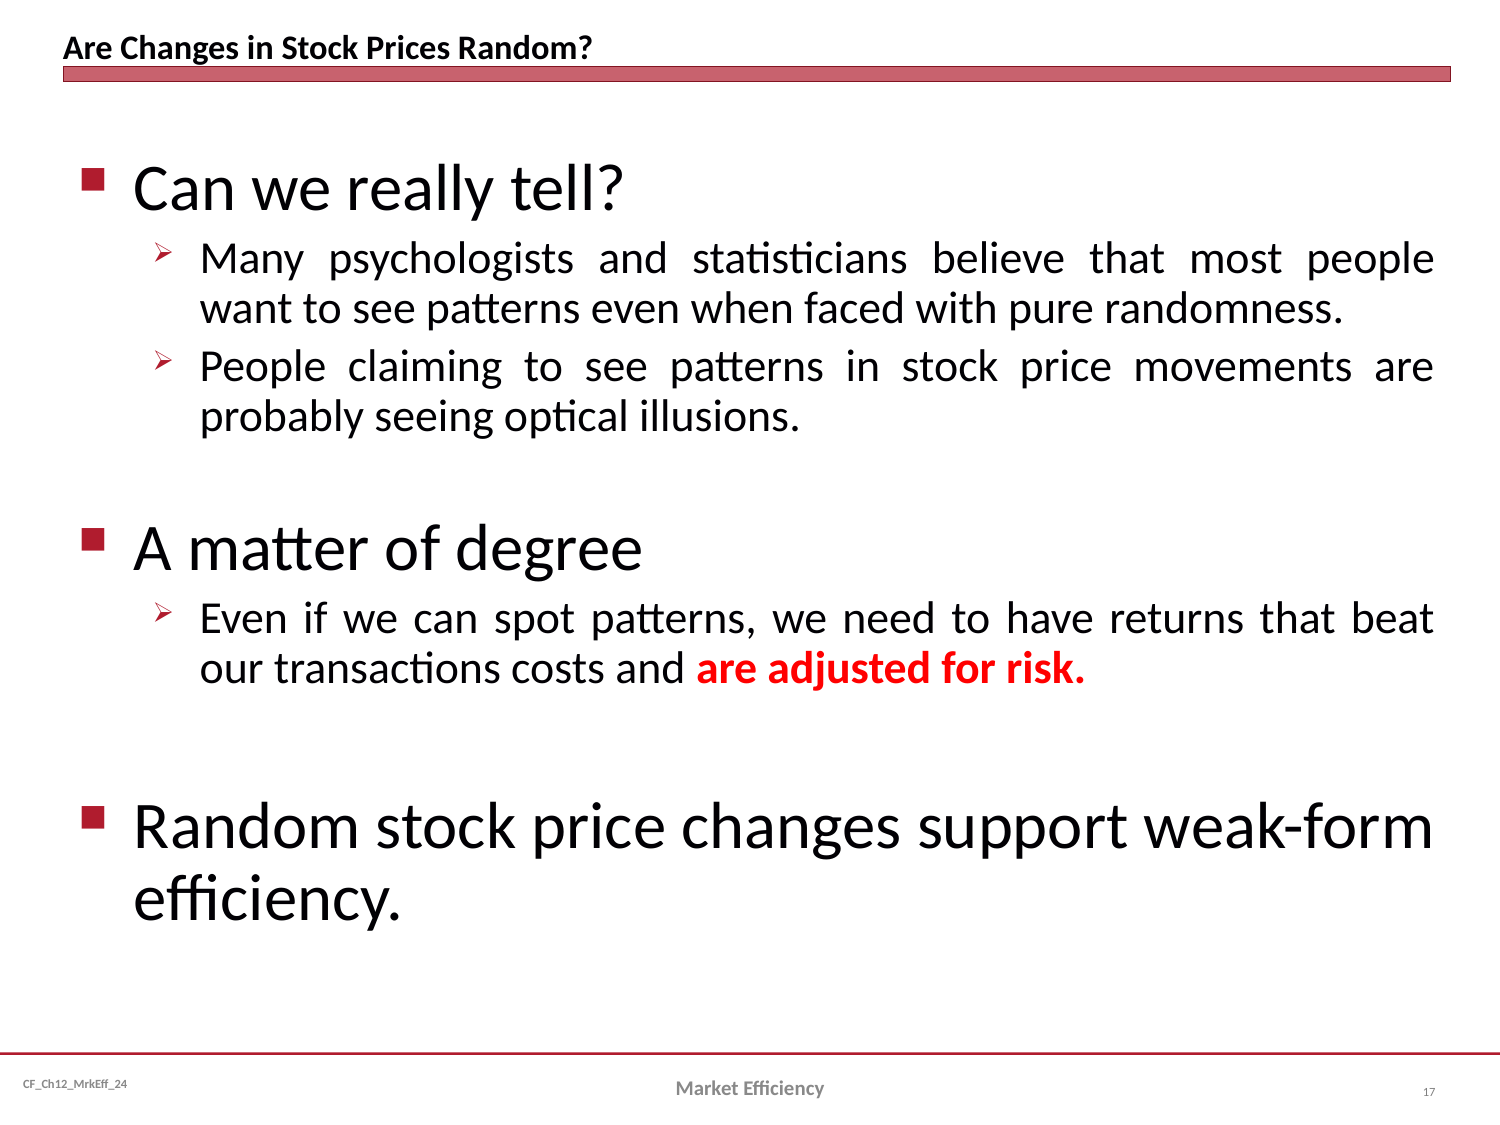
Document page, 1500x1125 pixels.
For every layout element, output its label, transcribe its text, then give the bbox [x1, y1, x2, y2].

footer Market Efficiency [512, 1056, 988, 1117]
list Can we really tell? Many psychologists and statisticians believe that most people want to see patterns even when faced with pure randomness. People claiming to see patterns in stock price movements are probably seeing optical illusions. A matter of degree Even if we can spot patterns, we need to have returns that beat our transactions costs and are adjusted for risk. Random stock price changes support weak-form efficiency. [63, 87, 1451, 1041]
slide_number 17 [1375, 1061, 1451, 1122]
title Are Changes in Stock Prices Random? [62, 6, 1451, 67]
